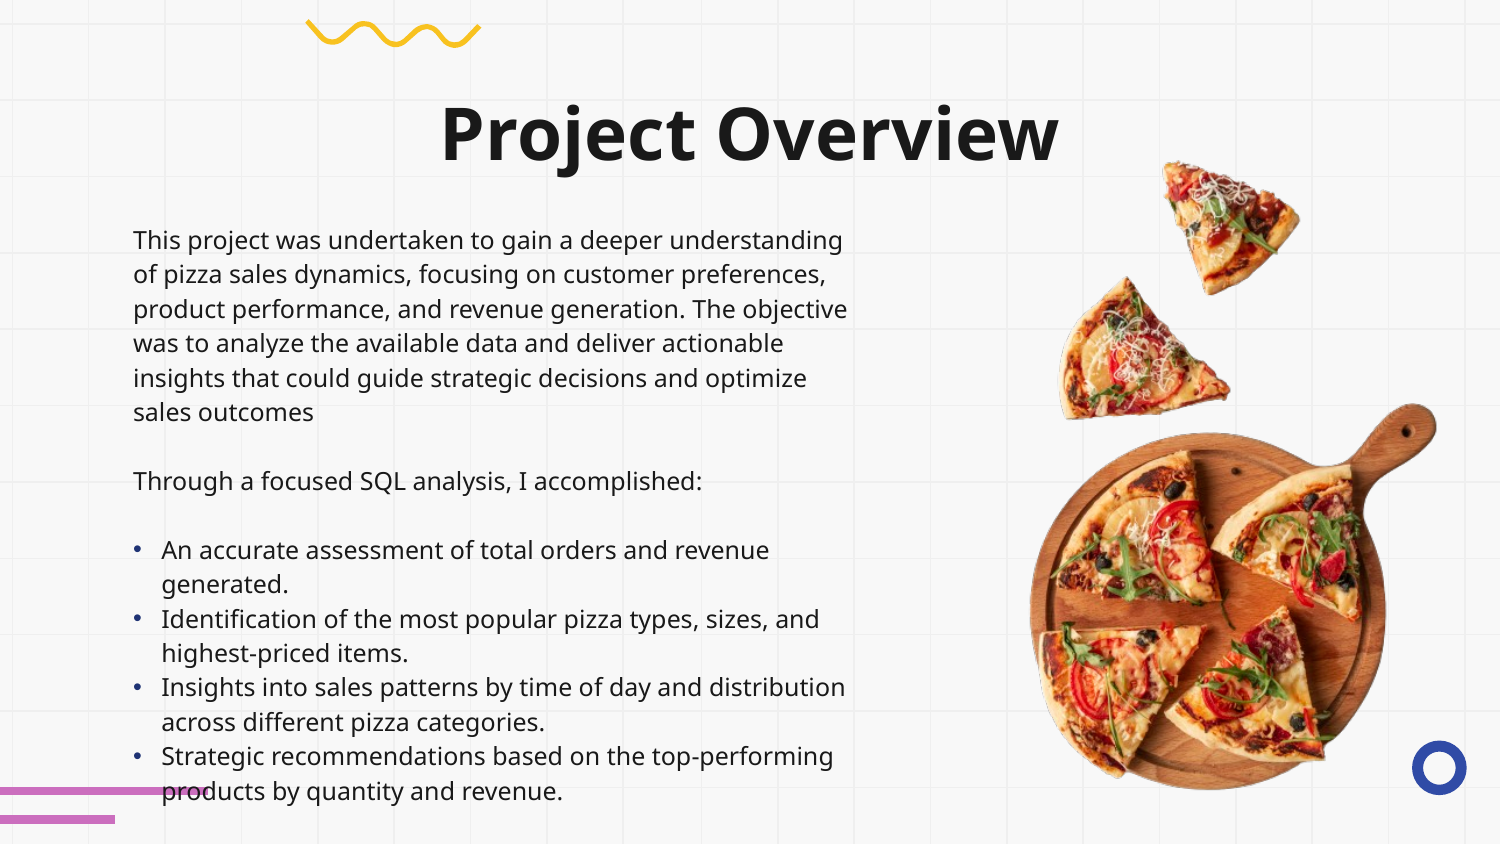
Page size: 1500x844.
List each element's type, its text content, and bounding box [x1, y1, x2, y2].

subtitle This project was undertaken to gain a deeper understanding of pizza sales dynamics, focusing on customer preferences, product performance, and revenue generation. The objective was to analyze the available data and deliver actionable insights that could guide strategic decisions and optimize sales outcomes Through a focused SQL analysis, I accomplished: An accurate assessment of total orders and revenue generated. Identification of the most popular pizza types, sizes, and highest-priced items. Insights into sales patterns by time of day and distribution across different pizza categories. Strategic recommendations based on the top-performing products by quantity and revenue. [118, 204, 875, 744]
title Project Overview [118, 72, 1382, 167]
picture [980, 142, 1455, 844]
